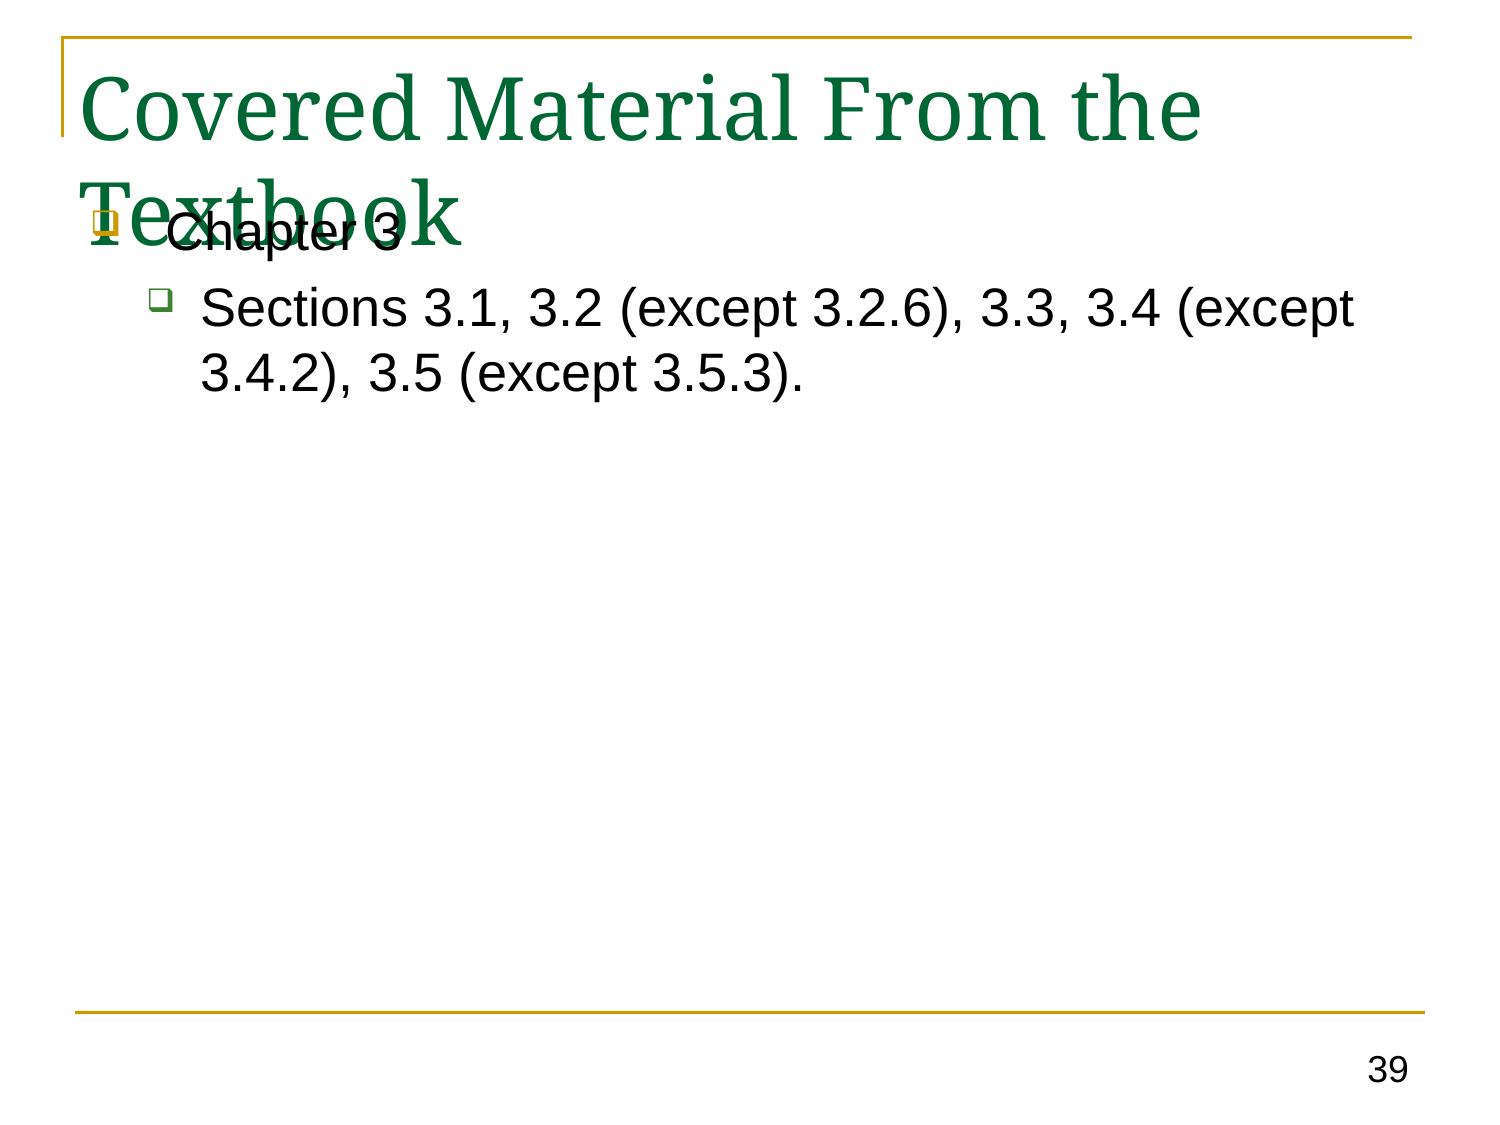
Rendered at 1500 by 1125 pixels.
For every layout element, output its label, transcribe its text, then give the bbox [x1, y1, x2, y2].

title Covered Material From the Textbook [63, 45, 1425, 174]
list Chapter 3 Sections 3.1, 3.2 (except 3.2.6), 3.3, 3.4 (except 3.4.2), 3.5 (except 3.5.3). [75, 188, 1425, 1006]
slide_number 39 [1341, 1023, 1424, 1098]
